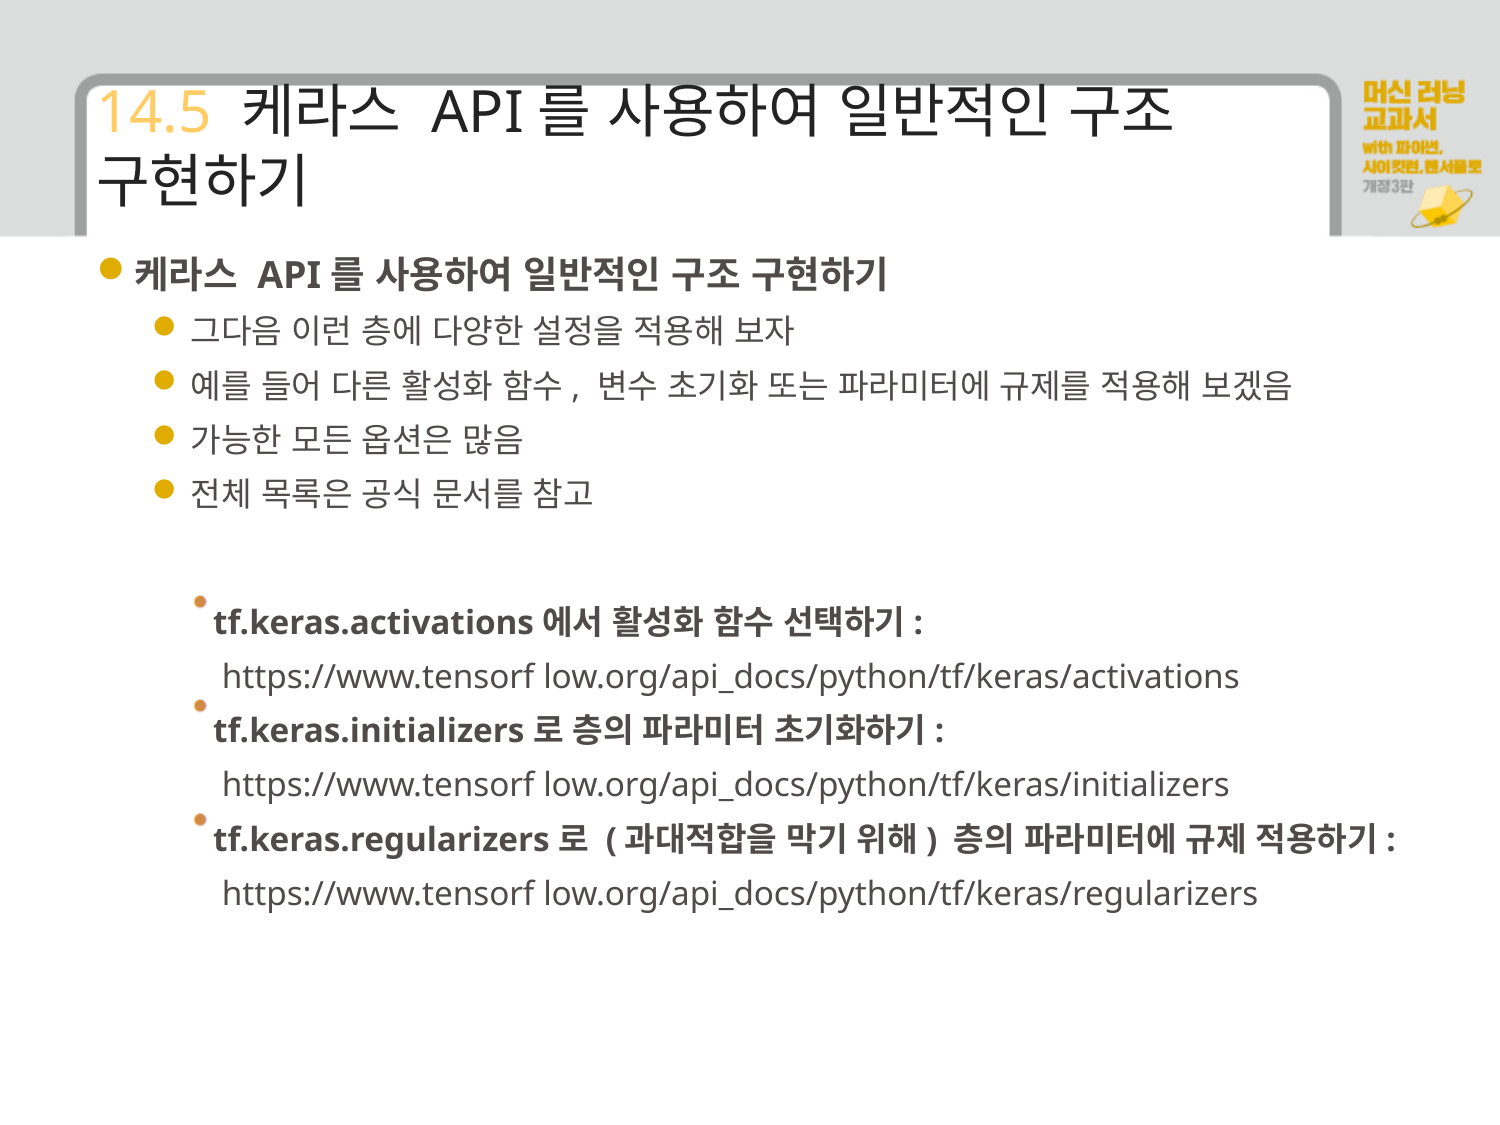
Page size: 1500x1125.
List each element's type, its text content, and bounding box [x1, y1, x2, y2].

title 14.5 케라스 API를 사용하여 일반적인 구조 구현하기 [81, 90, 1412, 222]
list 케라스 API를 사용하여 일반적인 구조 구현하기 그다음 이런 층에 다양한 설정을 적용해 보자 예를 들어 다른 활성화 함수, 변수 초기화 또는 파라미터에 규제를 적용해 보겠음 가능한 모든 옵션은 많음 전체 목록은 공식 문서를 참고 tf.keras.activations에서 활성화 함수 선택하기: https://www.tensorf low.org/api_docs/python/tf/keras/activations tf.keras.initializers로 층의 파라미터 초기화하기: https://www.tensorf low.org/api_docs/python/tf/keras/initializers tf.keras.regularizers로 (과대적합을 막기 위해) 층의 파라미터에 규제 적용하기: https://www.tensorf low.org/api_docs/python/tf/keras/regularizers [81, 239, 1412, 1054]
picture [0, 0, 1500, 1125]
